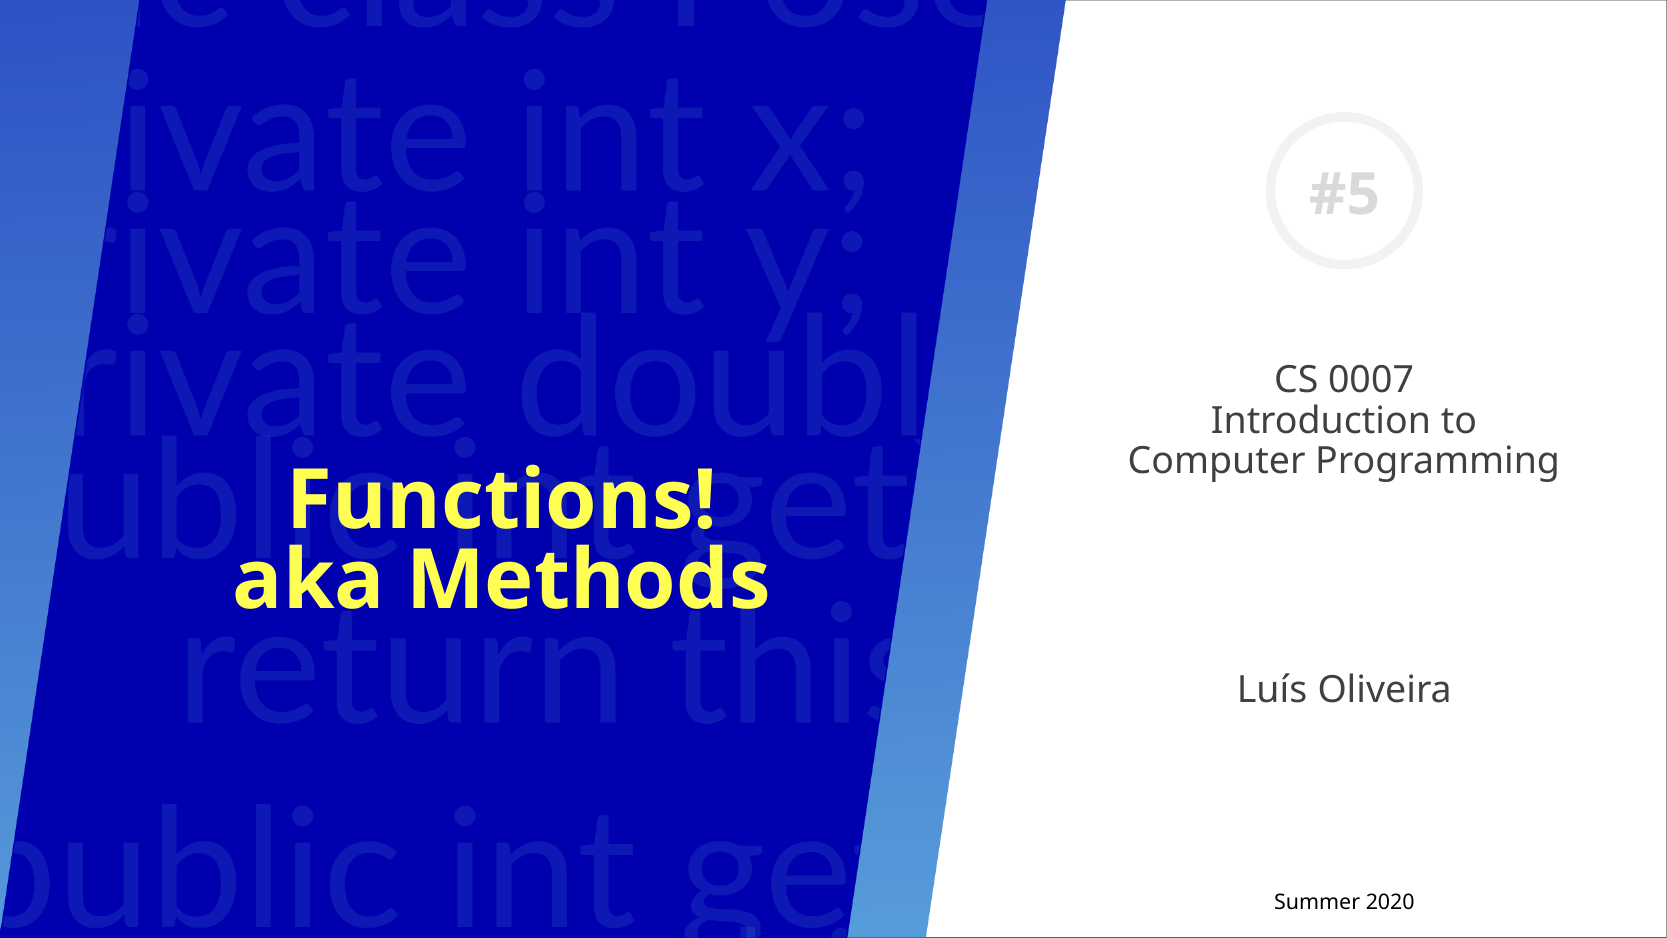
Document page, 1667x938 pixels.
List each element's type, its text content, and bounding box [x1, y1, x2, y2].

text_box #5 [1269, 115, 1420, 266]
title Functions! aka Methods [118, 305, 887, 632]
picture [0, 0, 1667, 938]
